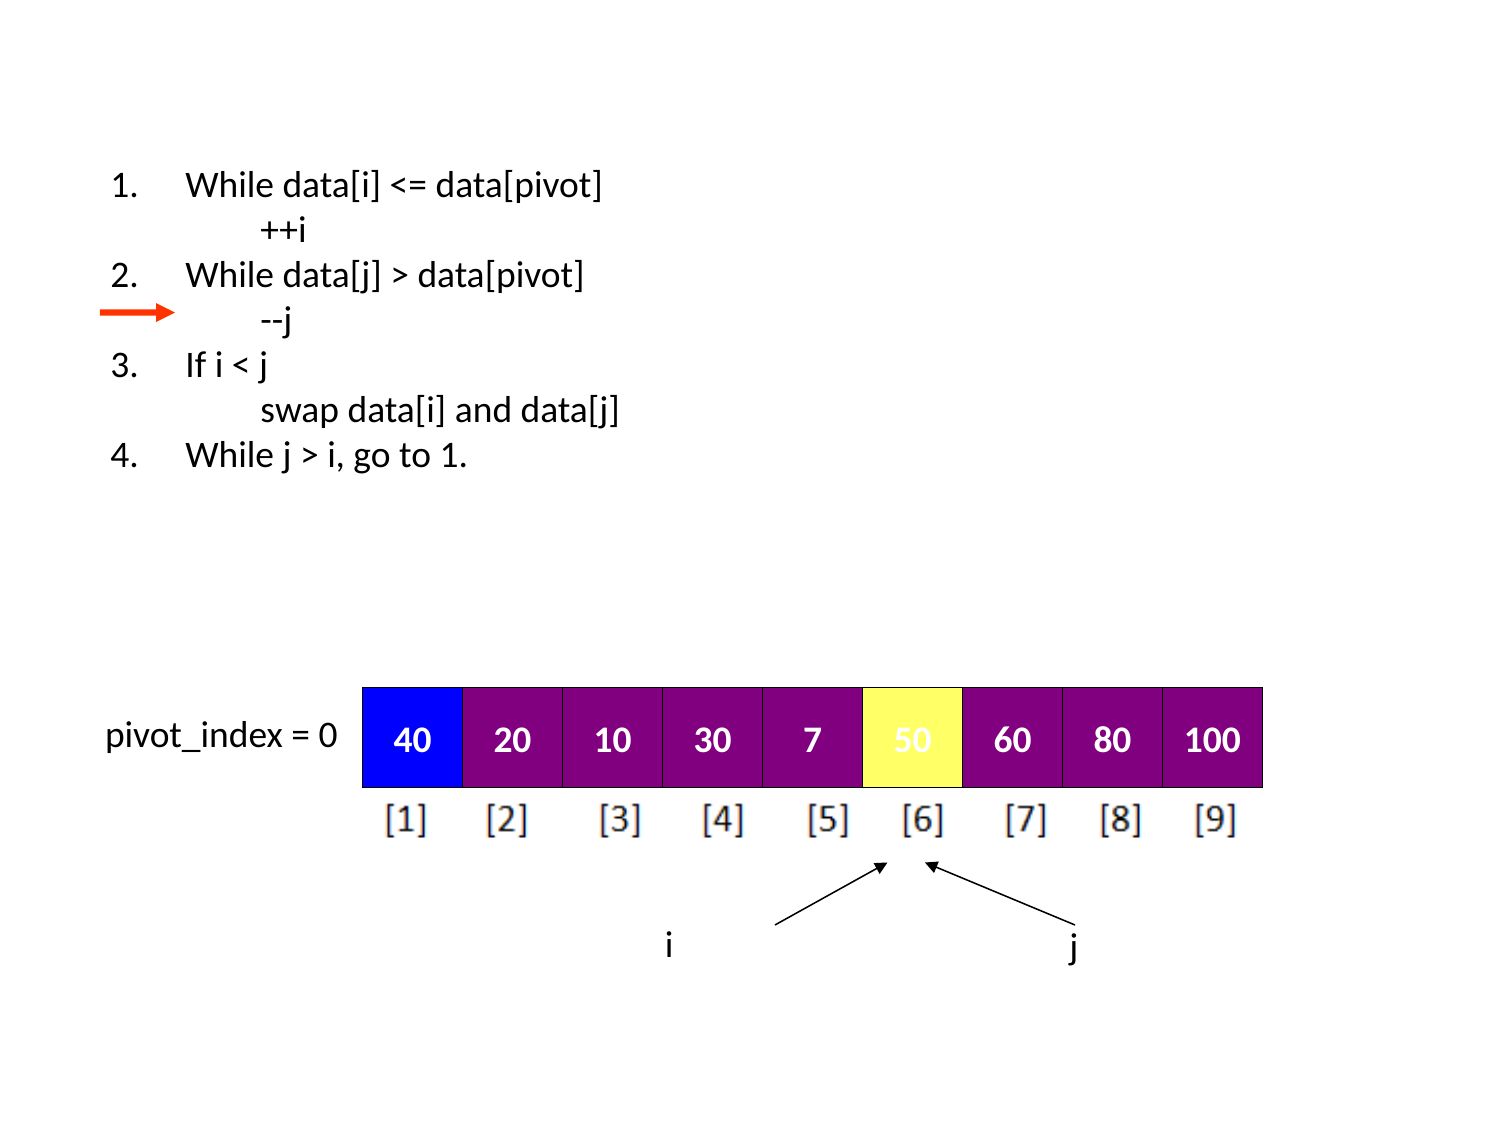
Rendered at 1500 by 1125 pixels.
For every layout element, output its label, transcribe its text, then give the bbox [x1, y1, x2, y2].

text_box 20 [462, 687, 562, 788]
text_box [99, 306, 175, 319]
text_box [928, 867, 1076, 926]
text_box 60 [962, 687, 1062, 787]
text_box 30 [662, 687, 762, 787]
picture [351, 796, 1278, 859]
text_box 7 [762, 687, 862, 787]
text_box 10 [562, 687, 662, 787]
text_box 50 [862, 687, 962, 787]
text_box i [650, 912, 1054, 973]
text_box While data[i] <= data[pivot] ++i While data[j] > data[pivot] --j If i < j swap data[i] and data[j] While j > i, go to 1. [95, 152, 785, 618]
text_box [0] [1] [2] [3] [4] [5] [6] [7] [8] [497, 787, 1135, 795]
text_box 100 [1162, 687, 1263, 788]
text_box pivot_index = 0 [90, 702, 353, 762]
text_box [774, 867, 885, 926]
text_box j [1054, 914, 1313, 975]
text_box 80 [1062, 687, 1162, 788]
text_box 40 [362, 687, 462, 788]
